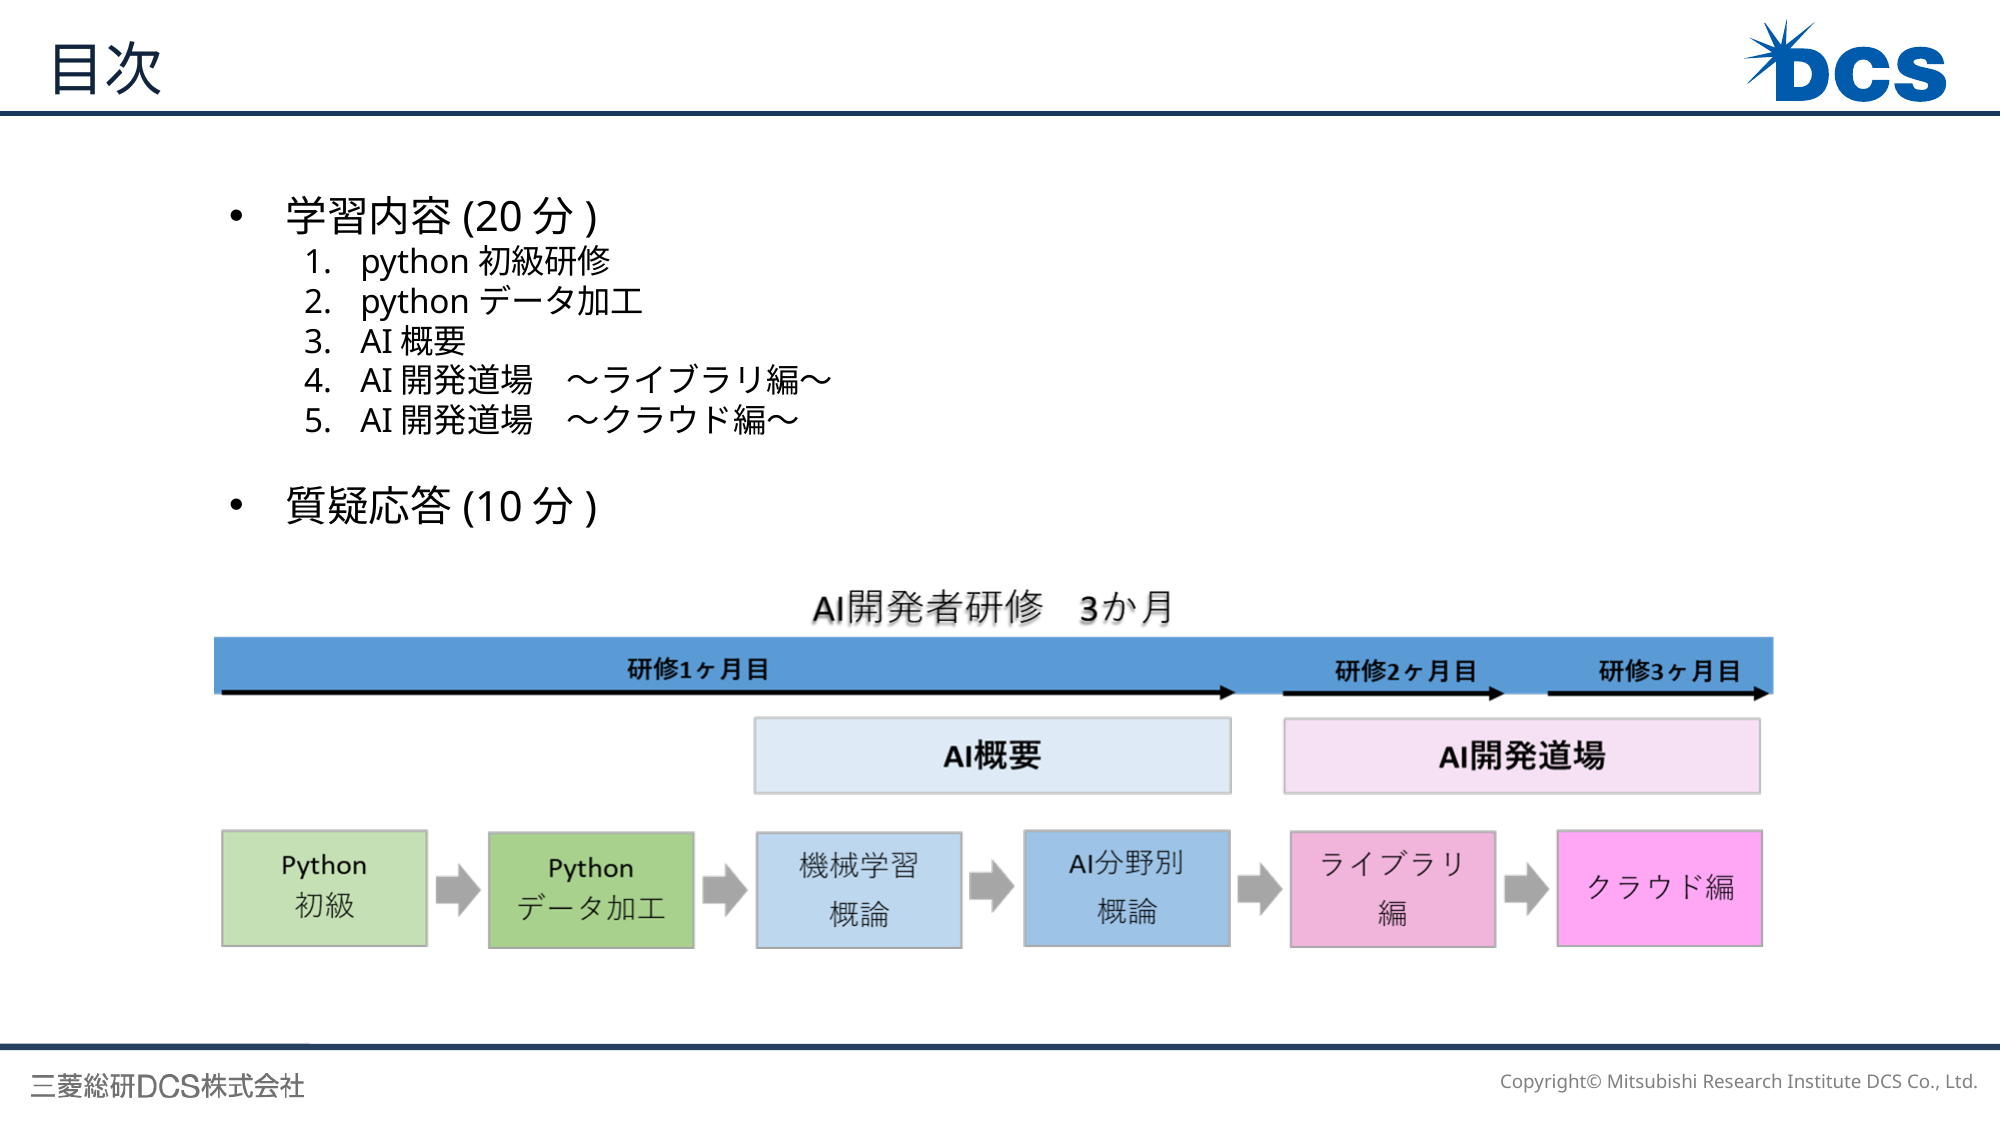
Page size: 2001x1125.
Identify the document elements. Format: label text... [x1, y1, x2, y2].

picture [214, 573, 1786, 949]
text_box 学習内容(20分) python初級研修 pythonデータ加工 AI概要 AI開発道場 ～ライブラリ編～ AI開発道場 ～クラウド編～ 質疑応答(10分) [212, 151, 1837, 568]
picture [31, 1073, 304, 1098]
